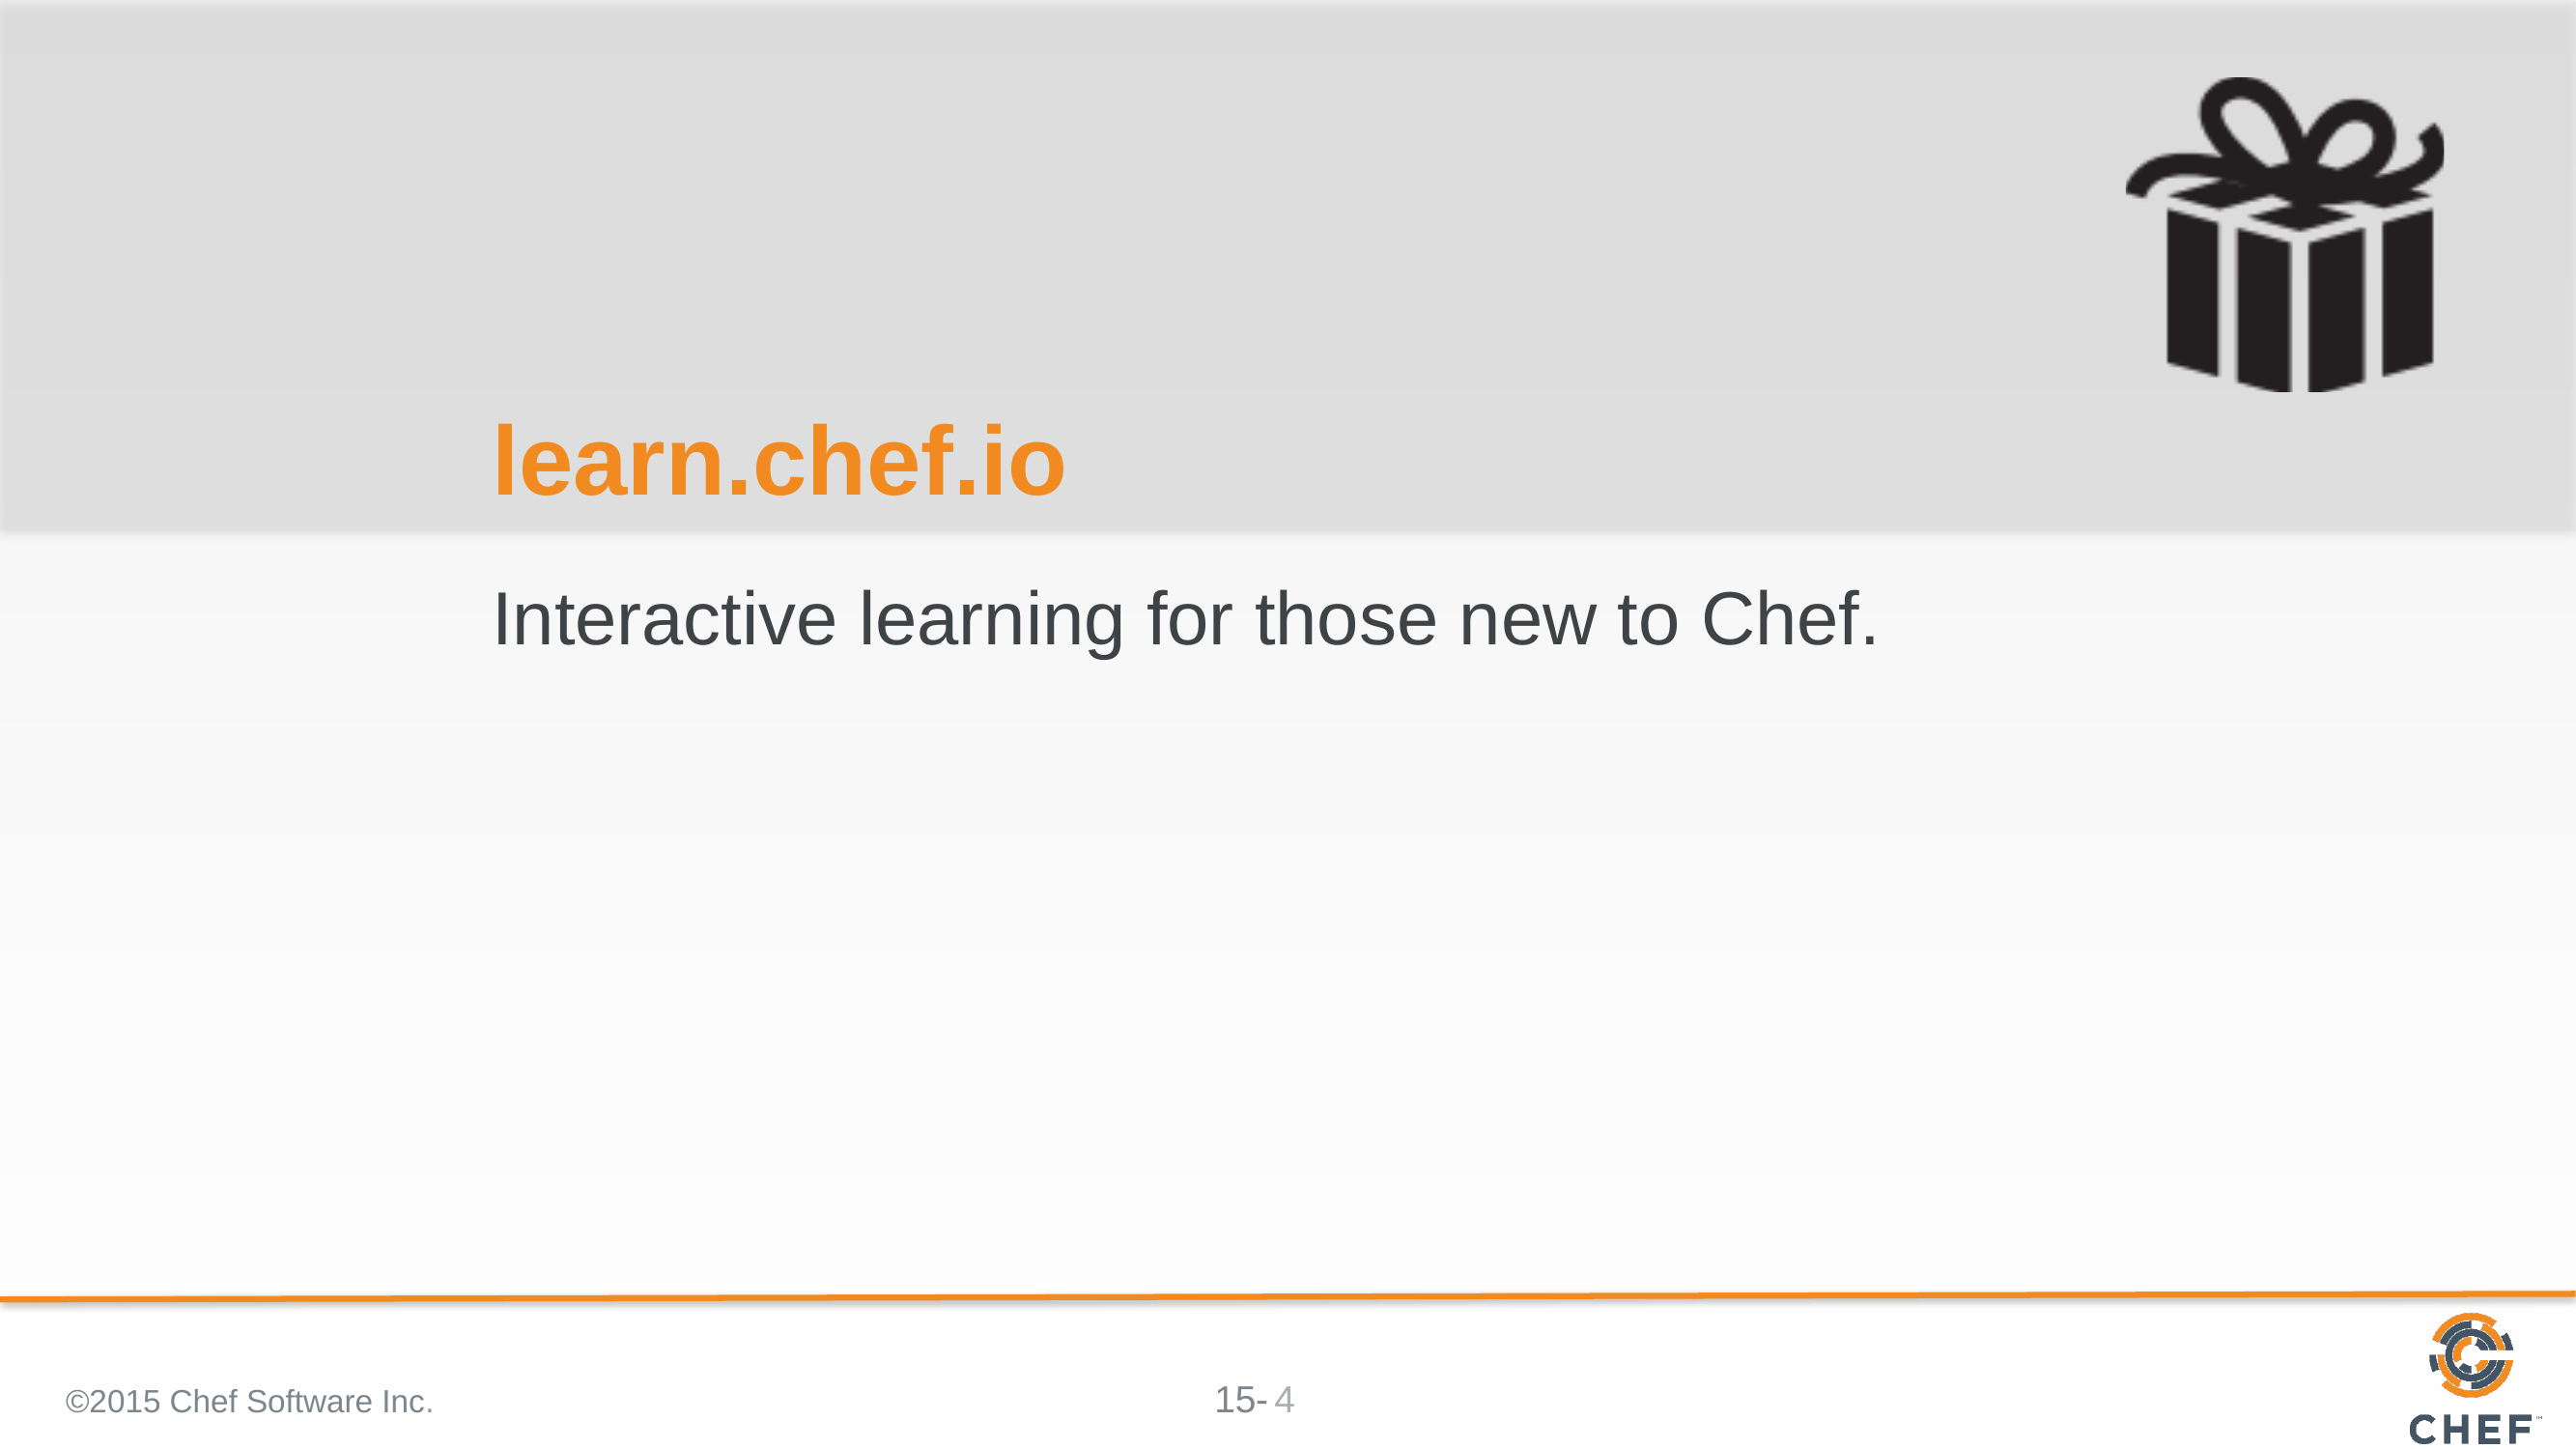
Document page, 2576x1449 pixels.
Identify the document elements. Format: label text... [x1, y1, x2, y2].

slide_number 4 [995, 1359, 1575, 1437]
footer ©2015 Chef Software Inc. [51, 1359, 952, 1440]
subtitle Interactive learning for those new to Chef. [477, 555, 2217, 1087]
title learn.chef.io [477, 395, 2217, 531]
picture [2399, 1297, 2550, 1449]
